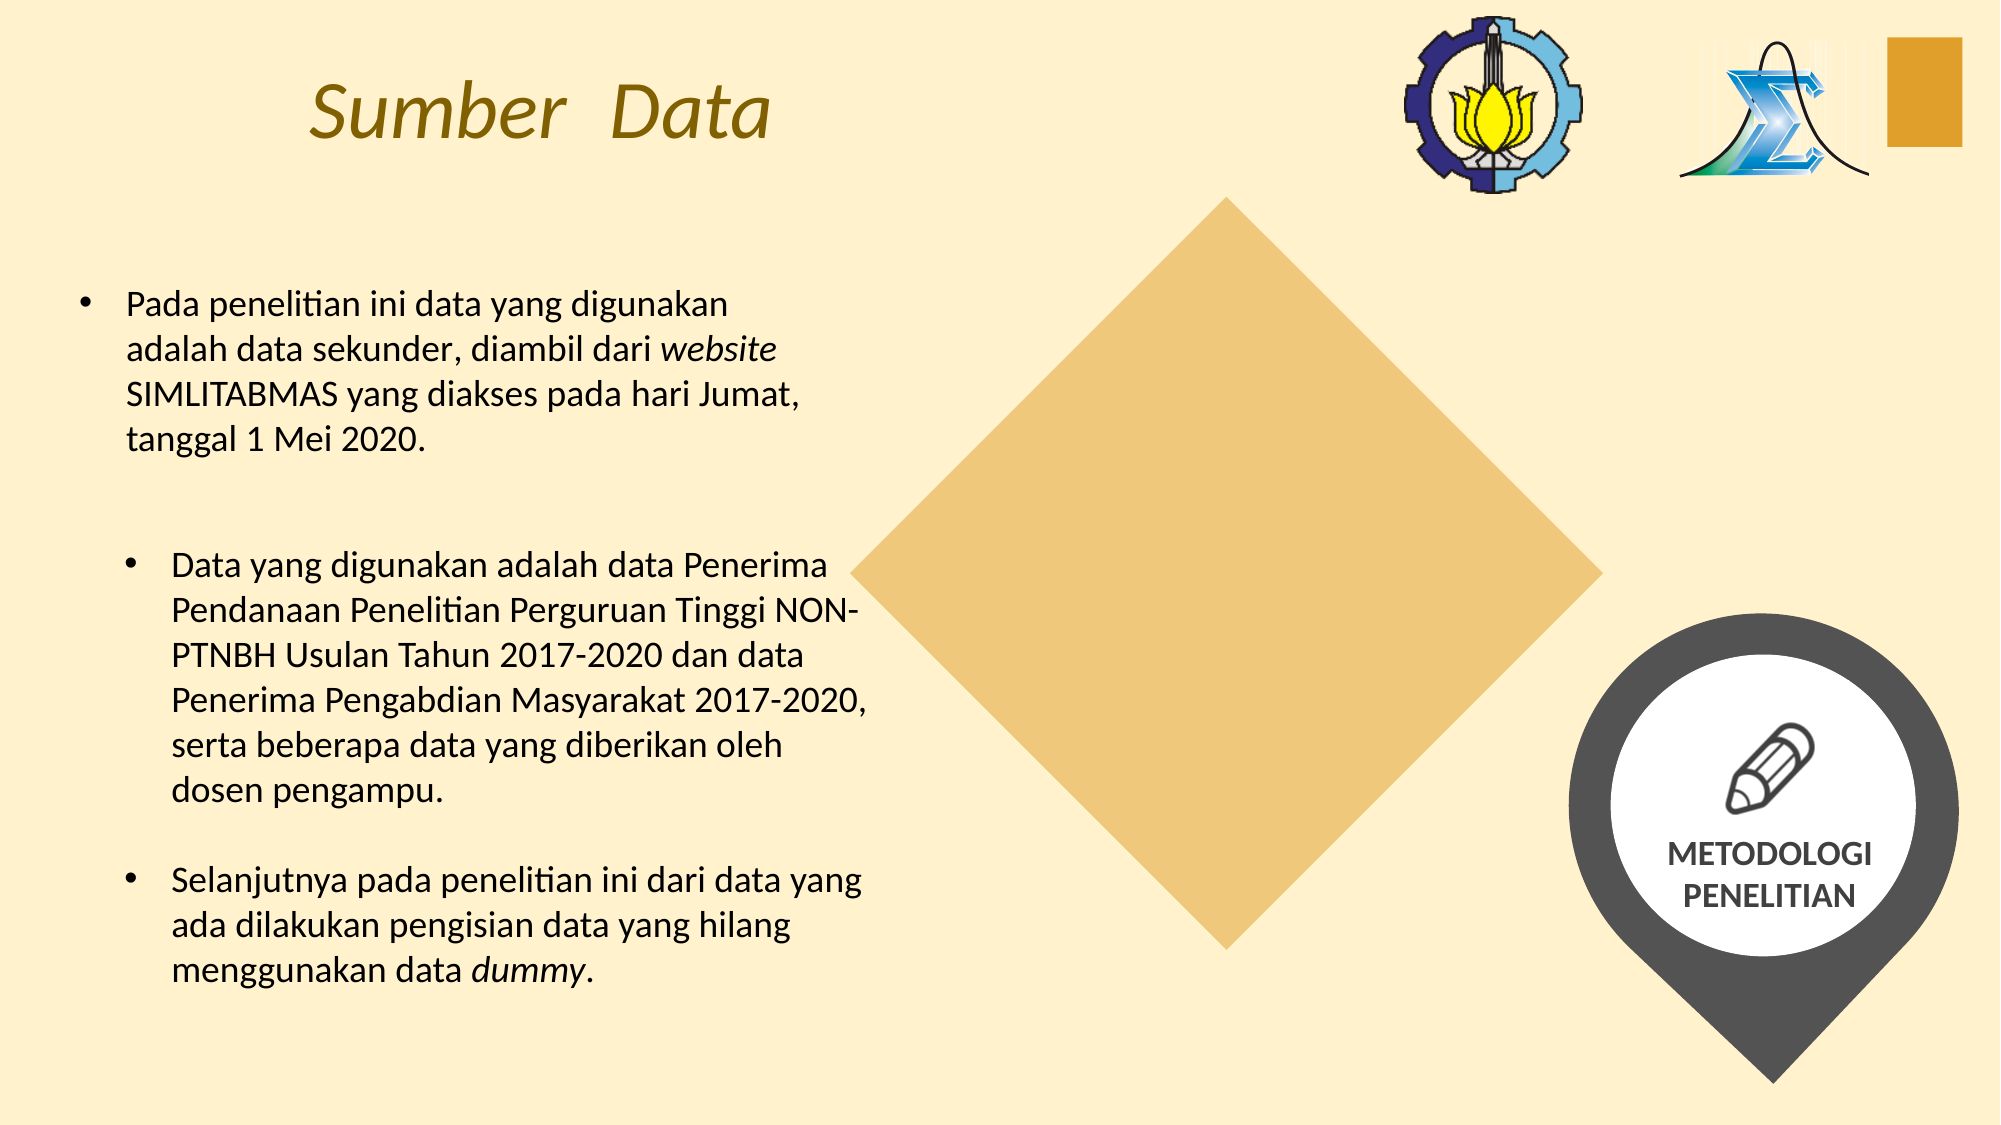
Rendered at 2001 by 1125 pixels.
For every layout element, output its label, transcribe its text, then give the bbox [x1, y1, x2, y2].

text_box [1610, 654, 1917, 822]
text_box [1666, 923, 1860, 957]
text_box [1567, 612, 1960, 822]
text_box Selanjutnya pada penelitian ini dari data yang ada dilakukan pengisian data yang hilang menggunakan data dummy. [109, 847, 896, 997]
text_box METODOLOGI PENELITIAN [1543, 822, 1997, 923]
text_box [1606, 923, 1925, 1086]
picture [1679, 41, 1869, 178]
text_box [889, 195, 1605, 952]
text_box Pada penelitian ini data yang digunakan adalah data sekunder, diambil dari website SIMLITABMAS yang diakses pada hari Jumat, tanggal 1 Mei 2020. [64, 272, 850, 467]
text_box Sumber Data [295, 47, 1210, 163]
picture [1690, 680, 1850, 837]
text_box Data yang digunakan adalah data Penerima Pendanaan Penelitian Perguruan Tinggi NON-PTNBH Usulan Tahun 2017-2020 dan data Penerima Pengabdian Masyarakat 2017-2020, serta beberapa data yang diberikan oleh dosen pengampu. [109, 532, 896, 818]
picture [1404, 16, 1583, 195]
